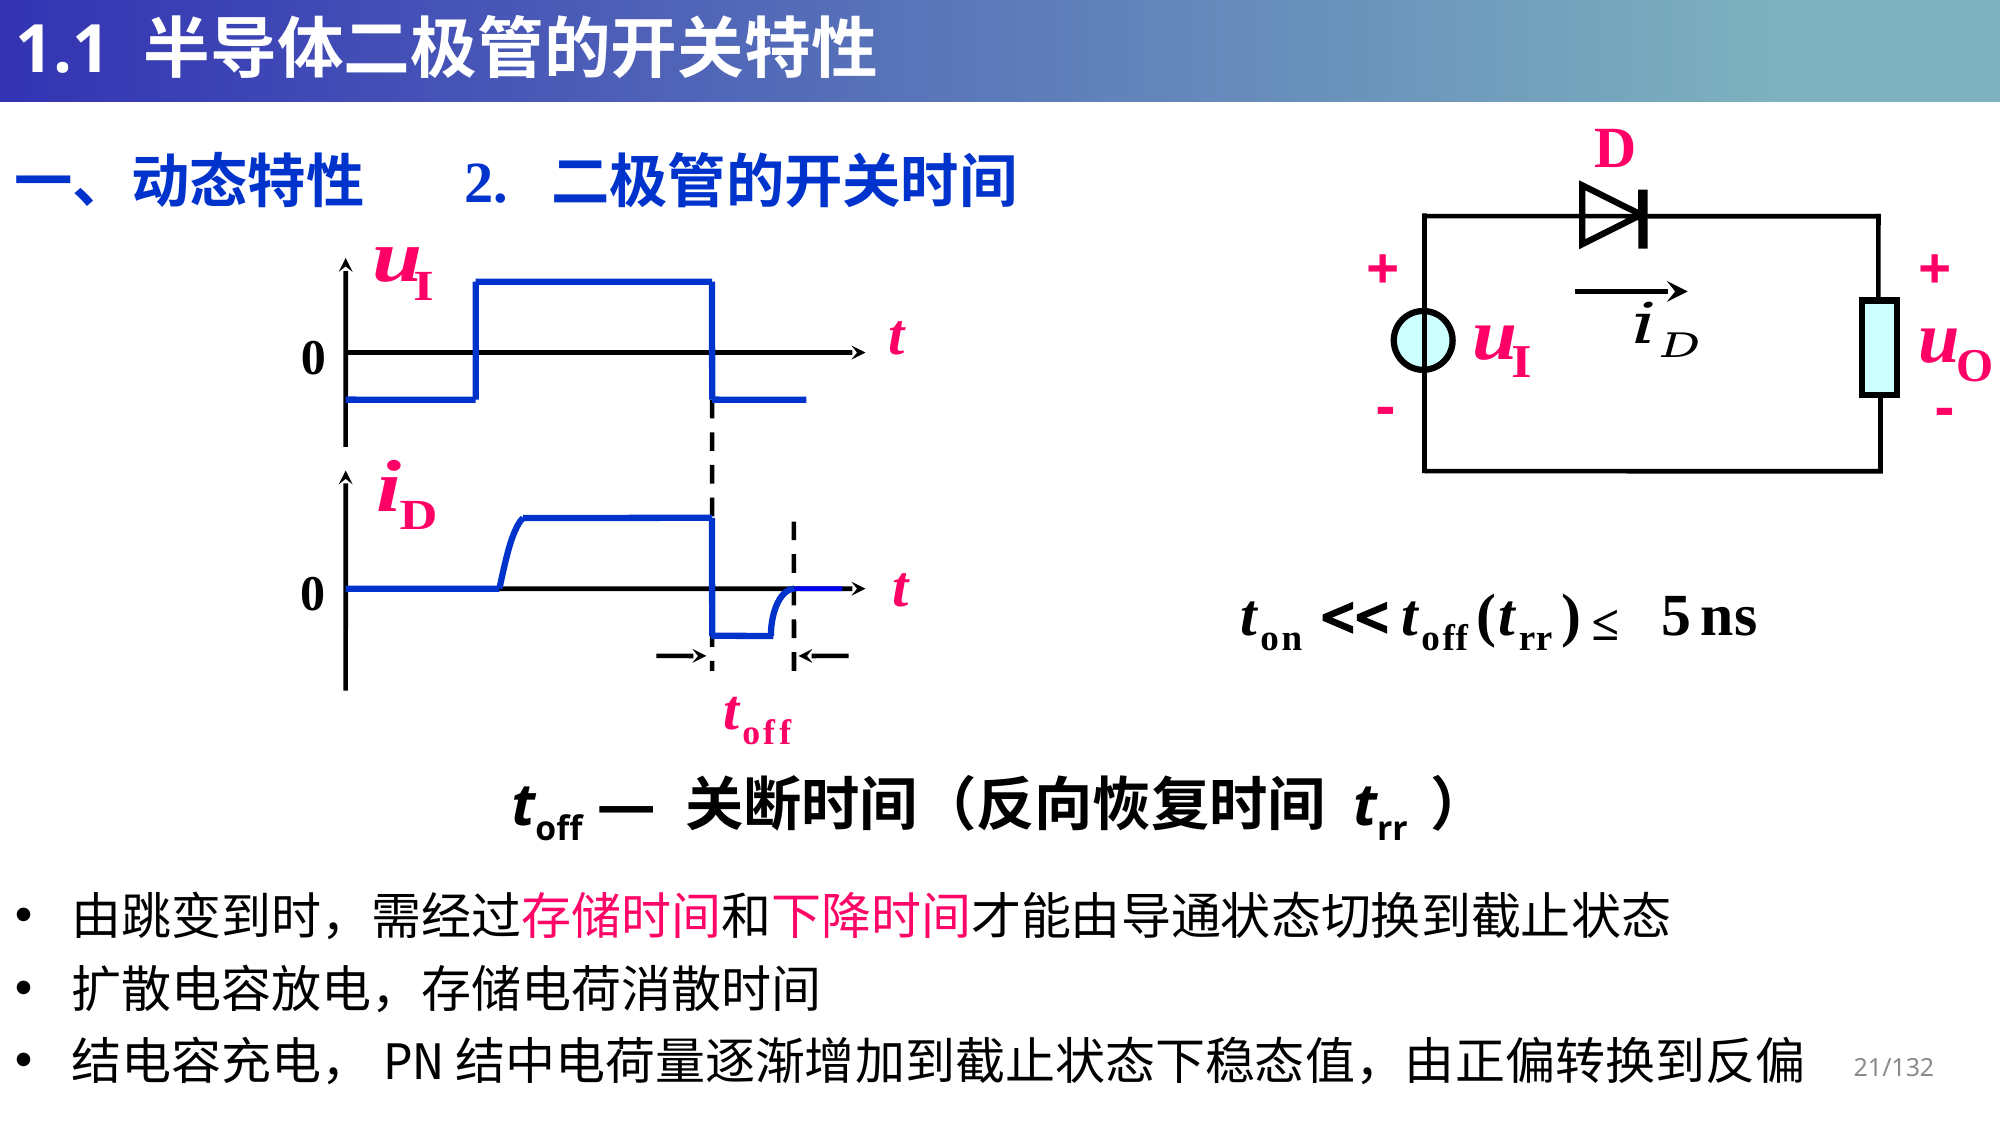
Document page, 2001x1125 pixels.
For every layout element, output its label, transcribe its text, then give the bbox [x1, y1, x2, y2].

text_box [1353, 101, 2000, 474]
title 1.1 半导体二极管的开关特性 [0, 0, 2000, 102]
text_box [713, 691, 797, 754]
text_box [284, 208, 925, 691]
slide_number 21/132 [1797, 1038, 1950, 1099]
text_box 一、动态特性 2. 二极管的开关时间 [0, 136, 1353, 222]
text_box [1230, 572, 1772, 664]
